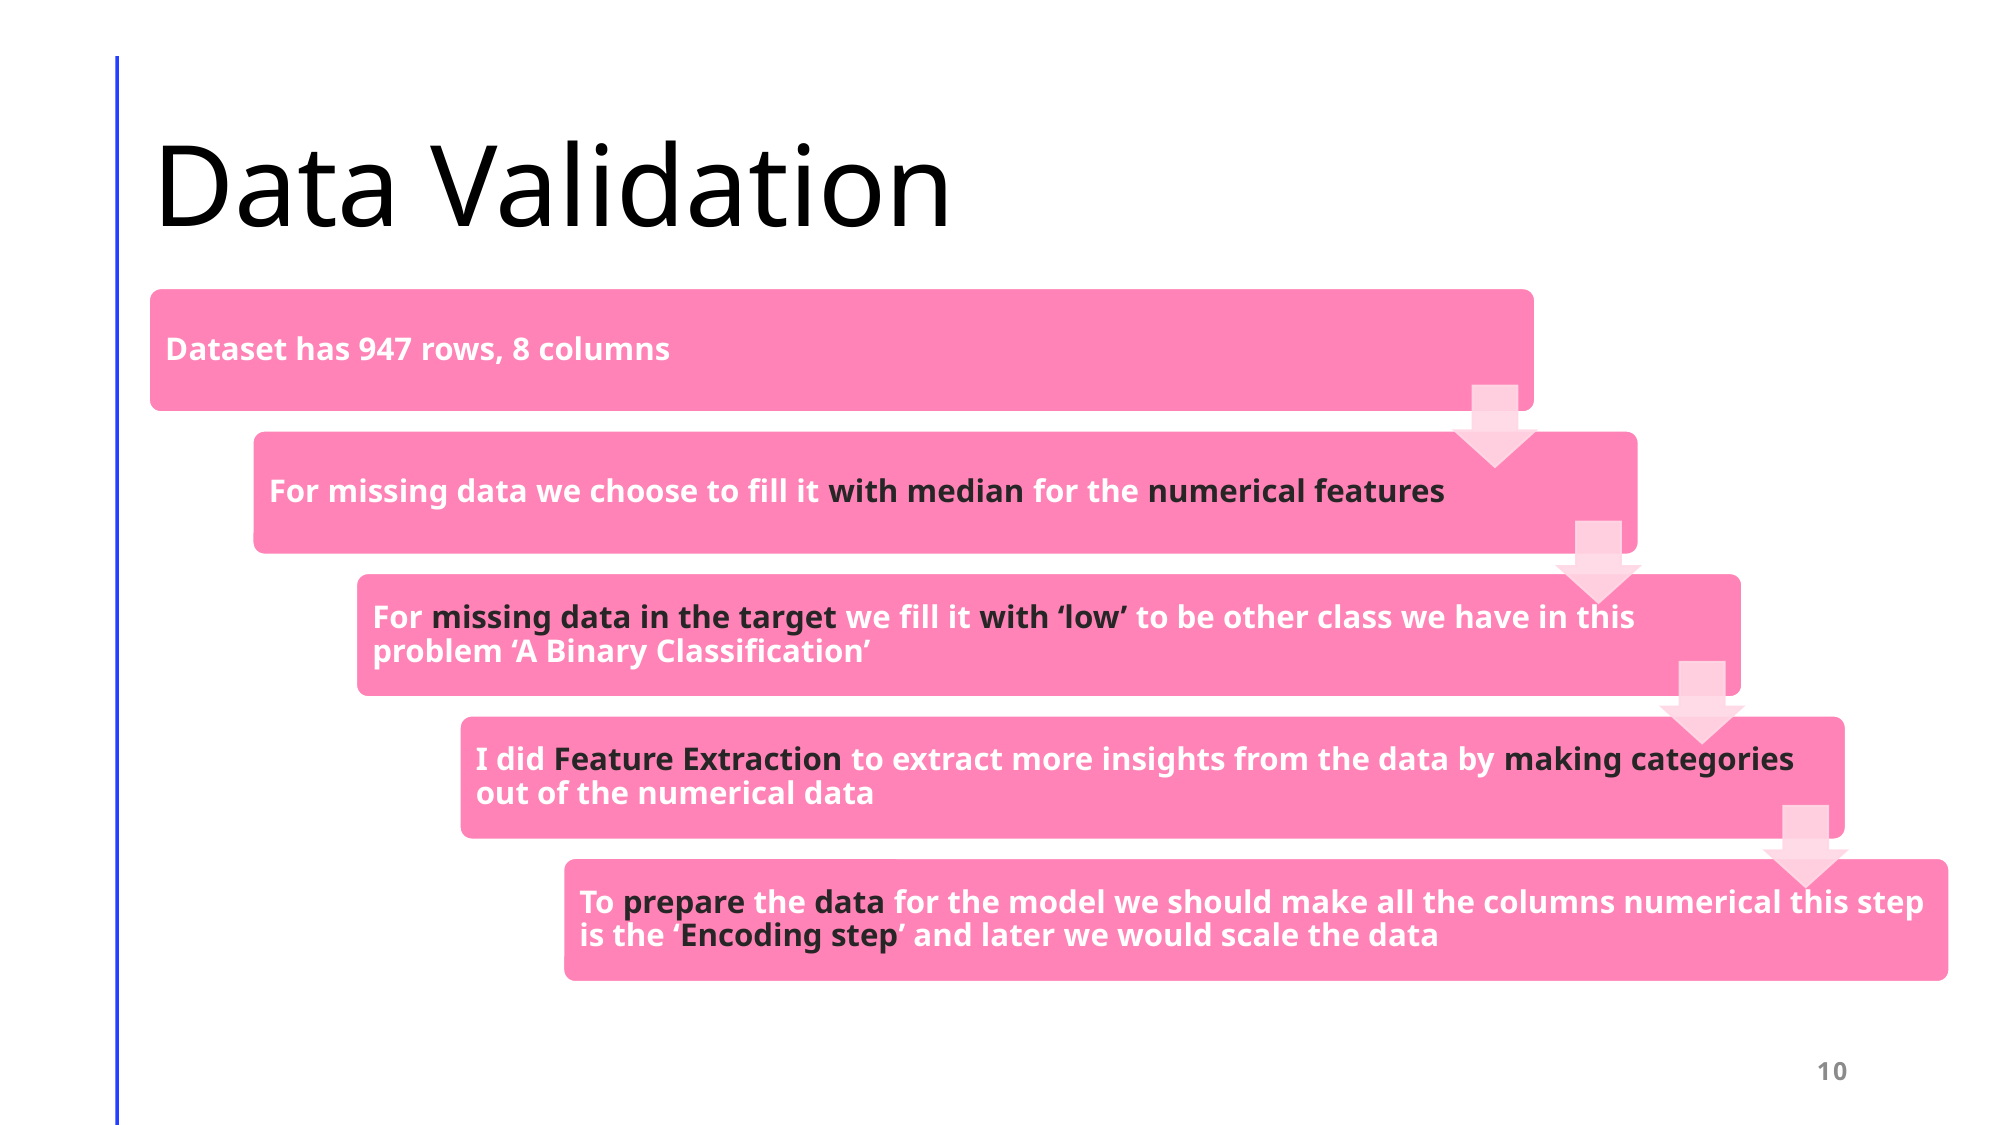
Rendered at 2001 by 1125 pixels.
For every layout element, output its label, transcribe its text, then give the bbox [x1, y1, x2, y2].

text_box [148, 287, 1950, 983]
text_box Data Validation [137, 10, 1863, 258]
slide_number 10 [1412, 1042, 1863, 1103]
